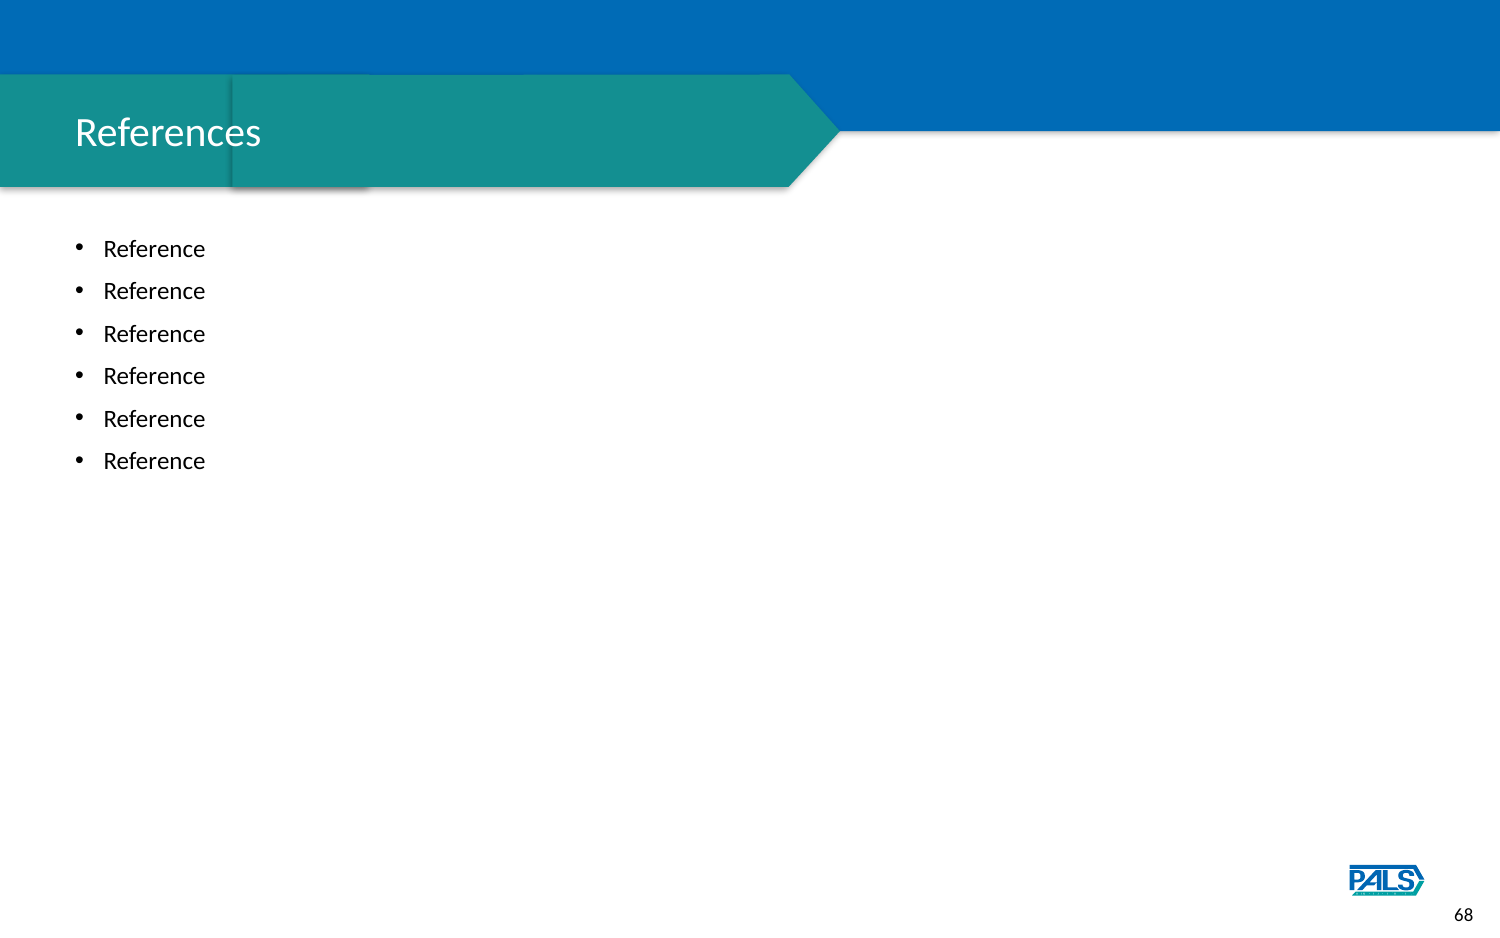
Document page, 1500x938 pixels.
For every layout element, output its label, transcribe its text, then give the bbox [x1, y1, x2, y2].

list Reference Reference Reference Reference Reference Reference [75, 232, 1425, 825]
title References [0, 73, 840, 186]
